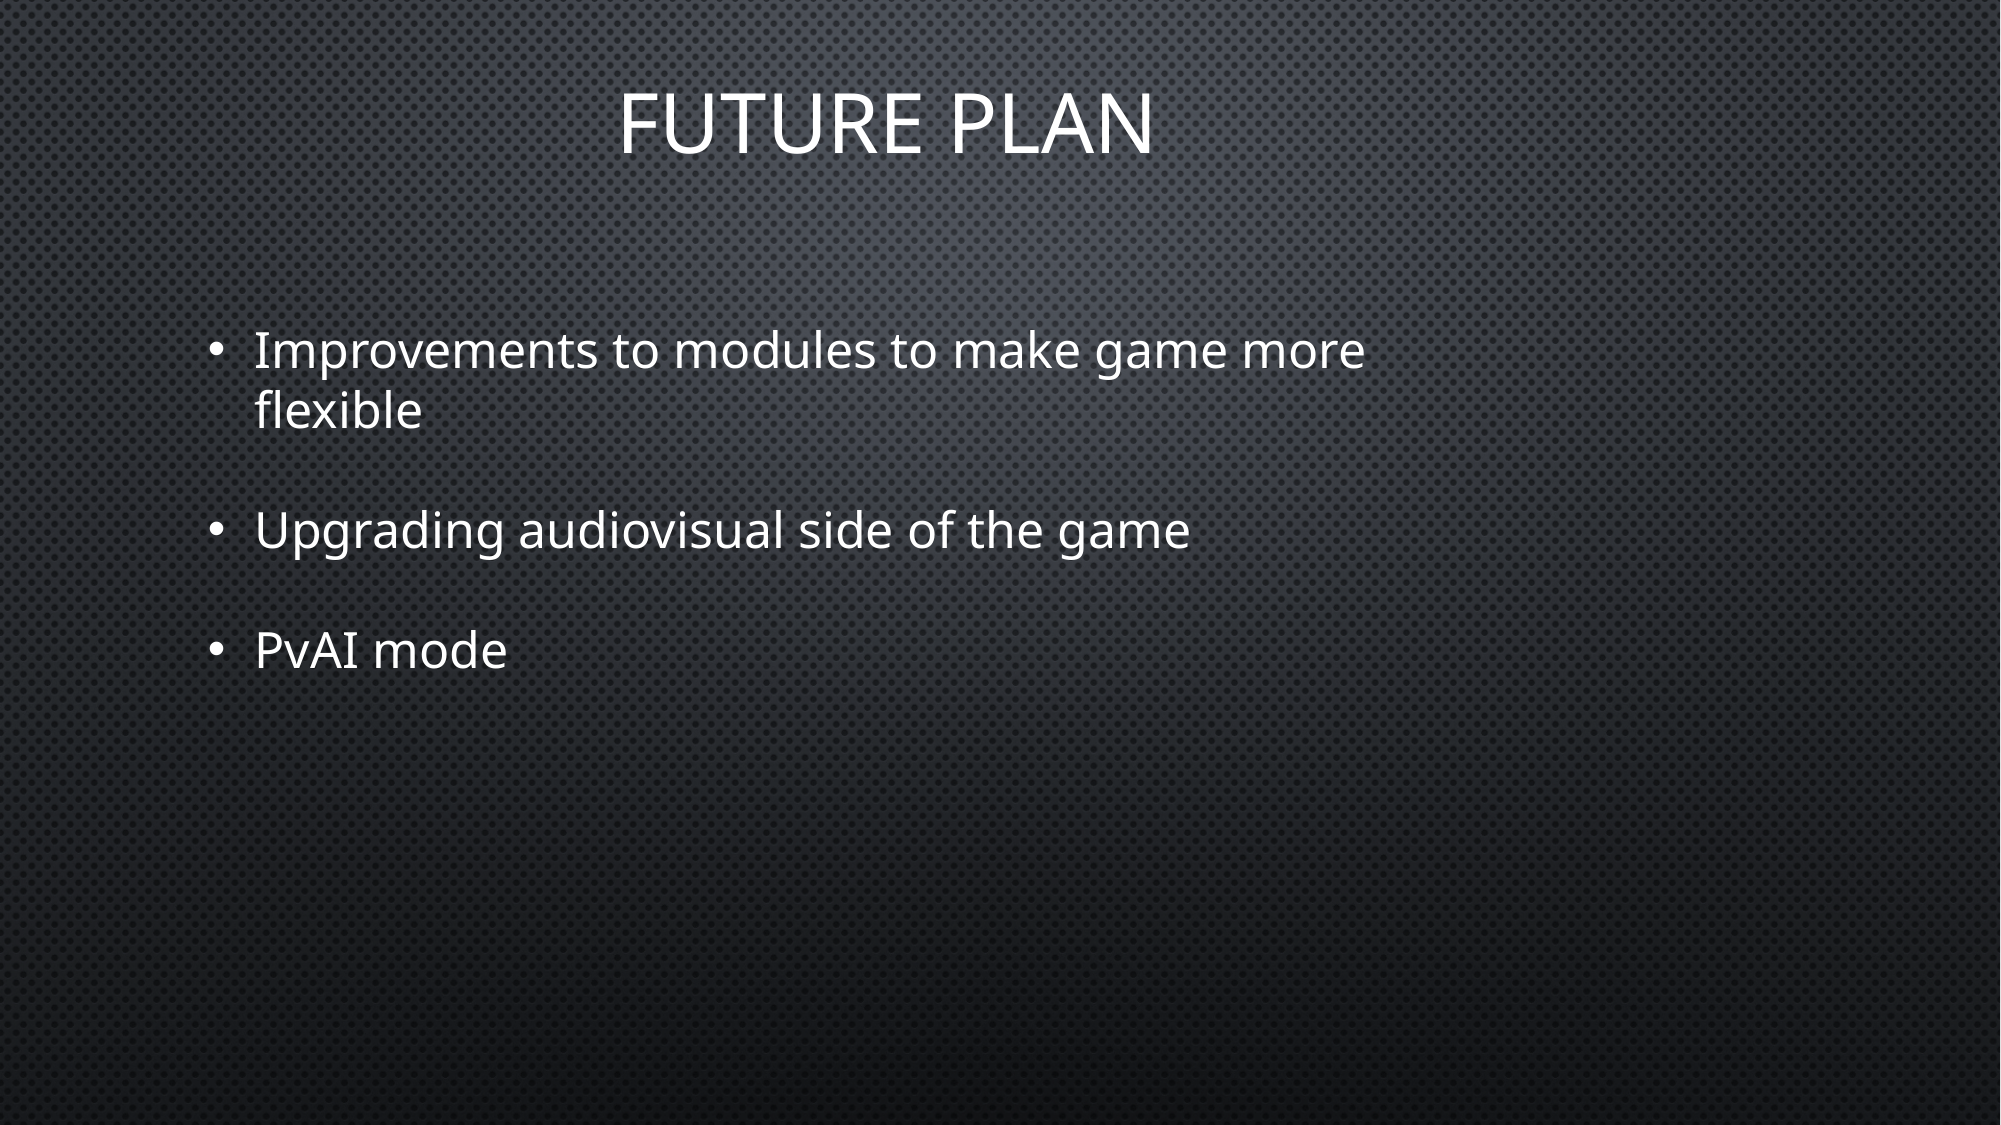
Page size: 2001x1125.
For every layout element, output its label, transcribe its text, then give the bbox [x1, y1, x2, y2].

text_box FUTURE PLAN [74, 0, 1700, 277]
picture [0, 0, 2001, 1125]
text_box Improvements to modules to make game more flexible Upgrading audiovisual side of the game PvAI mode [193, 311, 1422, 746]
